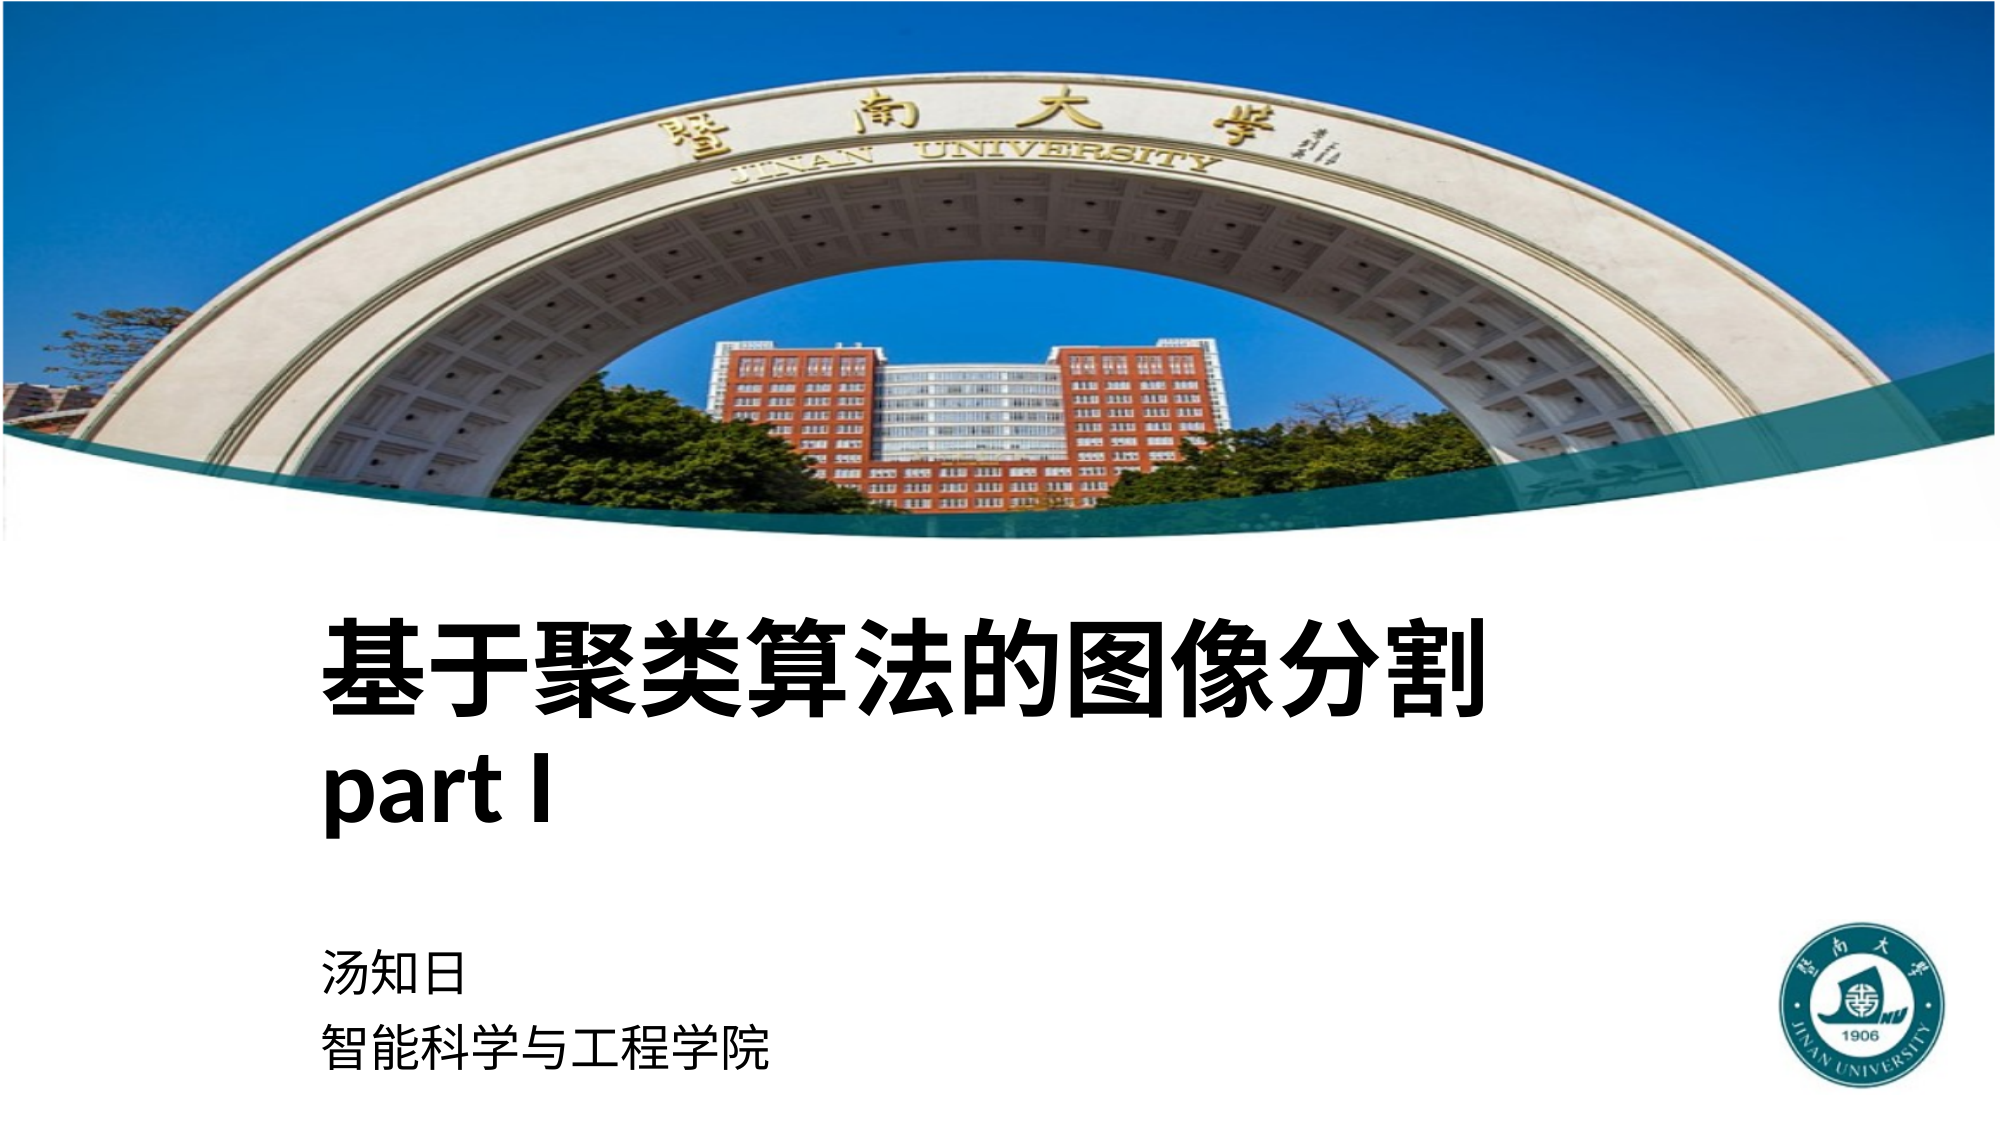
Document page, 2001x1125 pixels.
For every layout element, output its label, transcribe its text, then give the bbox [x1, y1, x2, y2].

title 基于聚类算法的图像分割 part I [305, 604, 1702, 854]
picture [0, 0, 2000, 542]
picture [1777, 919, 1949, 1095]
subtitle 汤知日 智能科学与工程学院 [305, 941, 1195, 1095]
